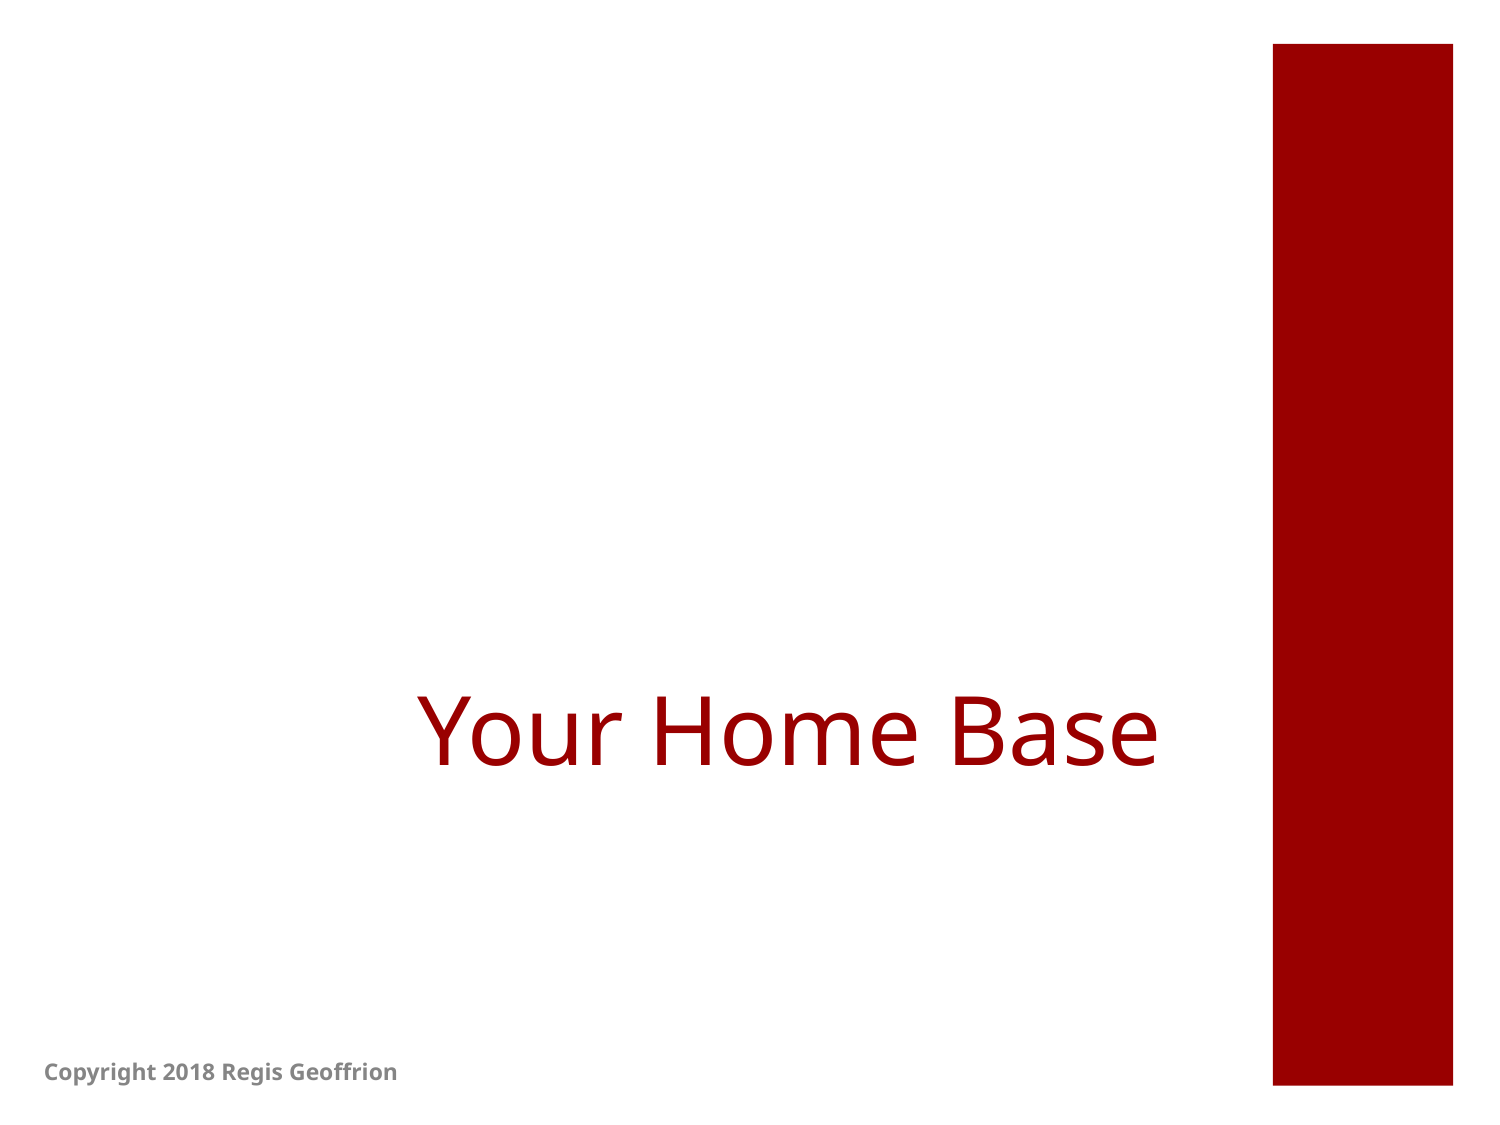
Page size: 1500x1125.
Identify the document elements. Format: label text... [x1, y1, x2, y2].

footer Copyright 2018 Regis Geoffrion [28, 1042, 900, 1103]
title Your Home Base [362, 562, 1178, 792]
